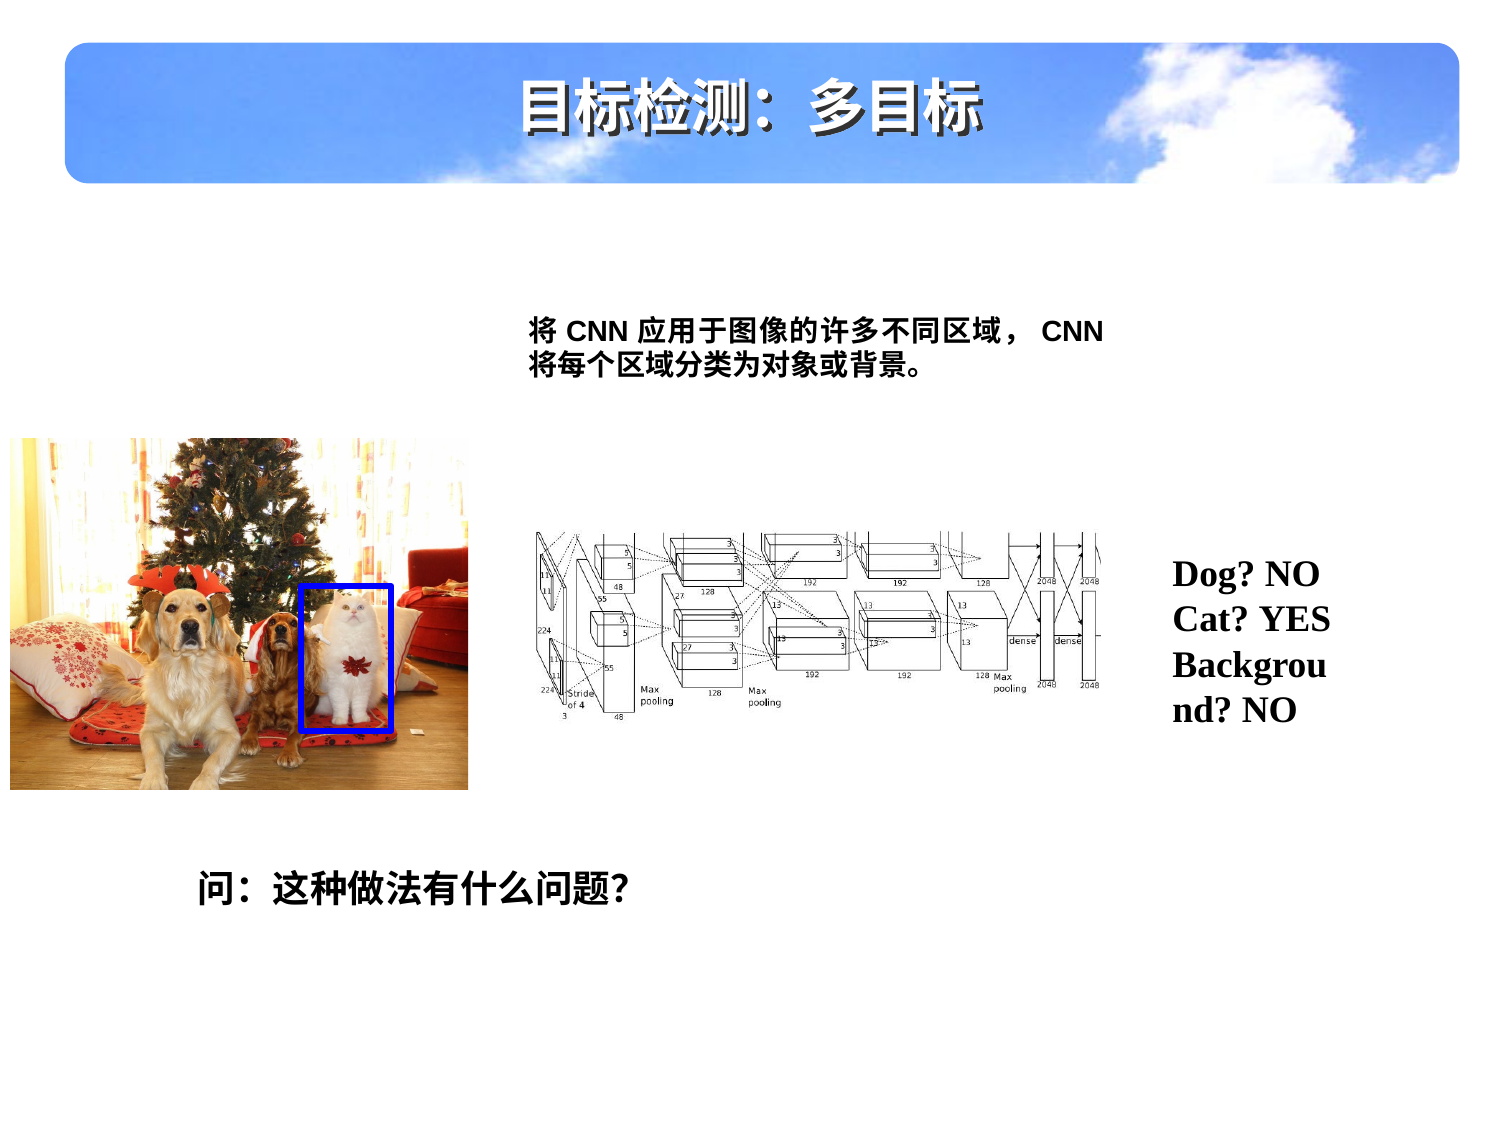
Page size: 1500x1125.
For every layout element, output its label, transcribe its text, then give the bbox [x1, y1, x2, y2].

text_box 问：这种做法有什么问题？ [182, 857, 933, 918]
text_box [9, 308, 1496, 791]
text_box 目标检测：多目标 [513, 66, 1400, 139]
picture [64, 42, 1460, 184]
